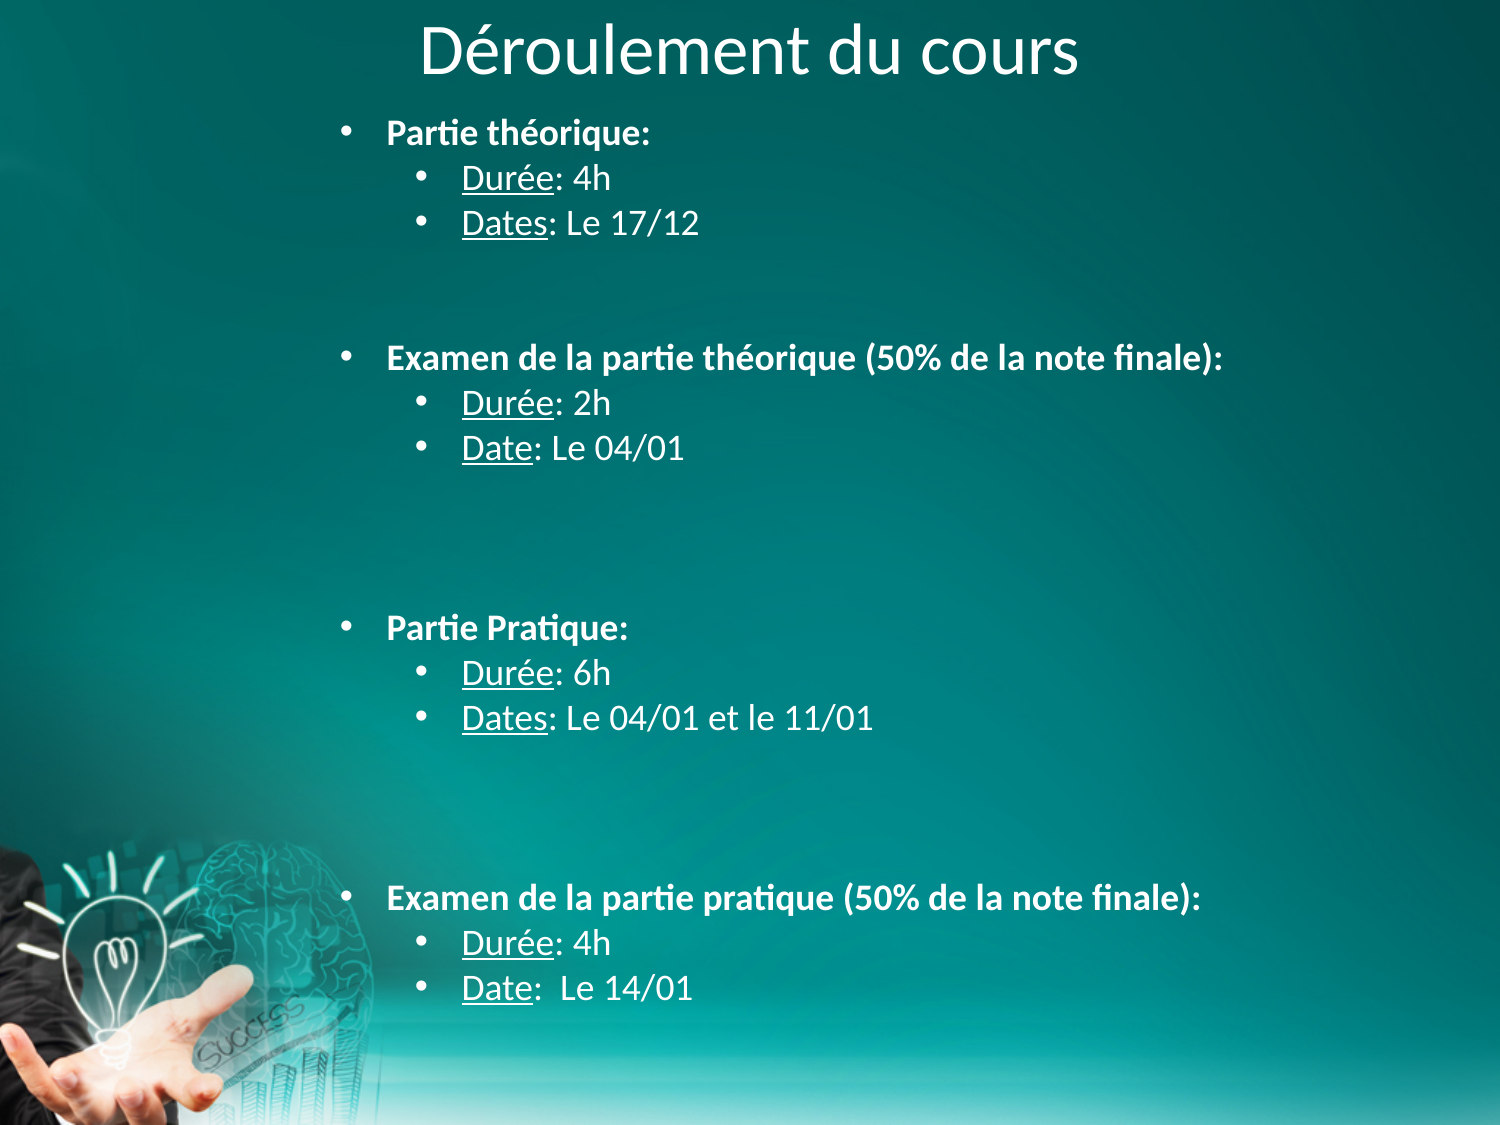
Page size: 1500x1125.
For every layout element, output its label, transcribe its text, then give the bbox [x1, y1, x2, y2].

picture [0, 0, 1500, 1125]
text_box Déroulement du cours [200, 0, 1300, 98]
text_box Partie théorique: Durée: 4h Dates: Le 17/12 Examen de la partie théorique (50% de la note finale): Durée: 2h Date: Le 04/01 Partie Pratique: Durée: 6h Dates: Le 04/01 et le 11/01 Examen de la partie pratique (50% de la note finale): Durée: 4h Date: Le 14/01 [324, 100, 1488, 1061]
